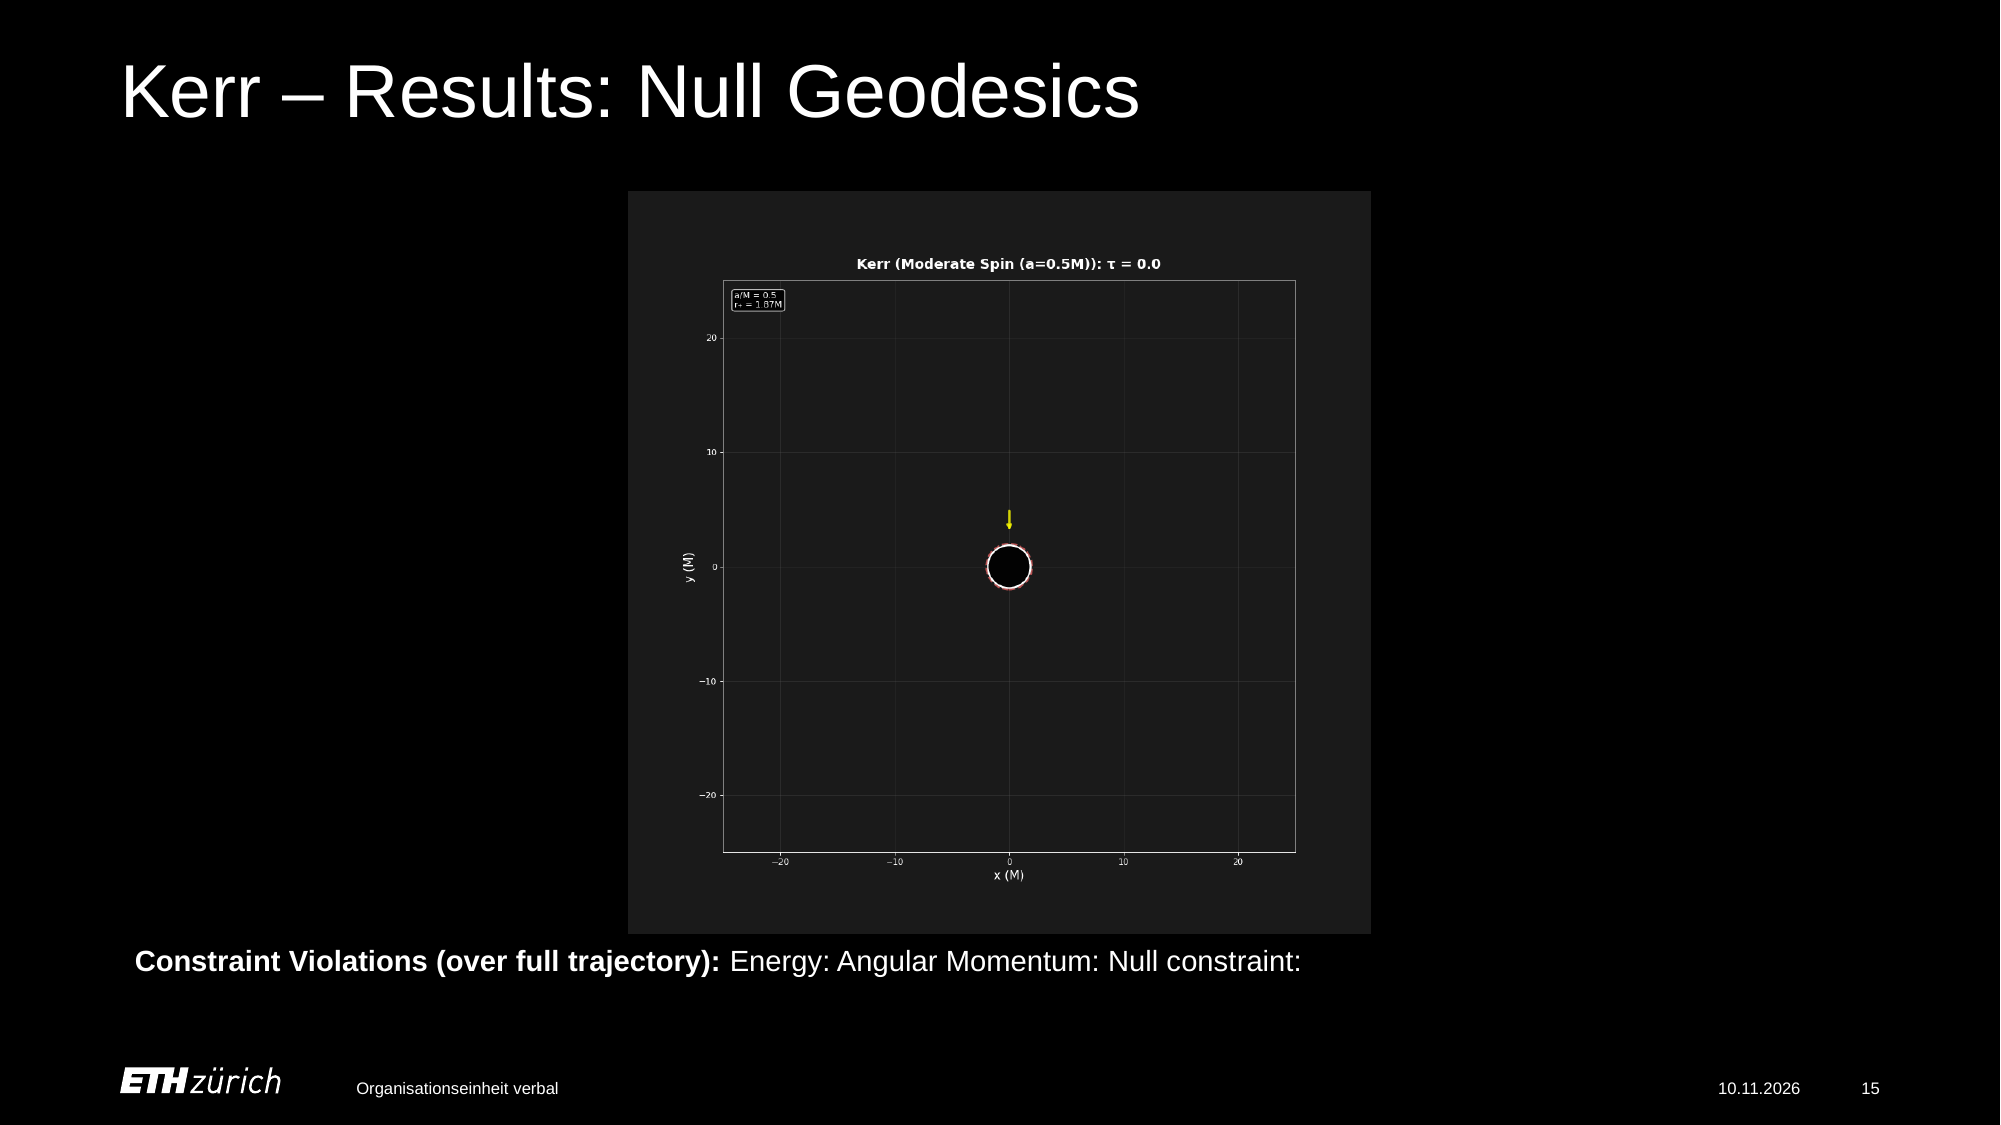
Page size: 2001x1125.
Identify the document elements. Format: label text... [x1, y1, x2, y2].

slide_number 15 [1827, 1069, 1880, 1106]
picture [628, 191, 1371, 934]
title Kerr – Results: Null Geodesics [120, 42, 1880, 191]
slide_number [1718, 1069, 1819, 1106]
footer Organisationseinheit verbal [356, 1069, 1243, 1106]
